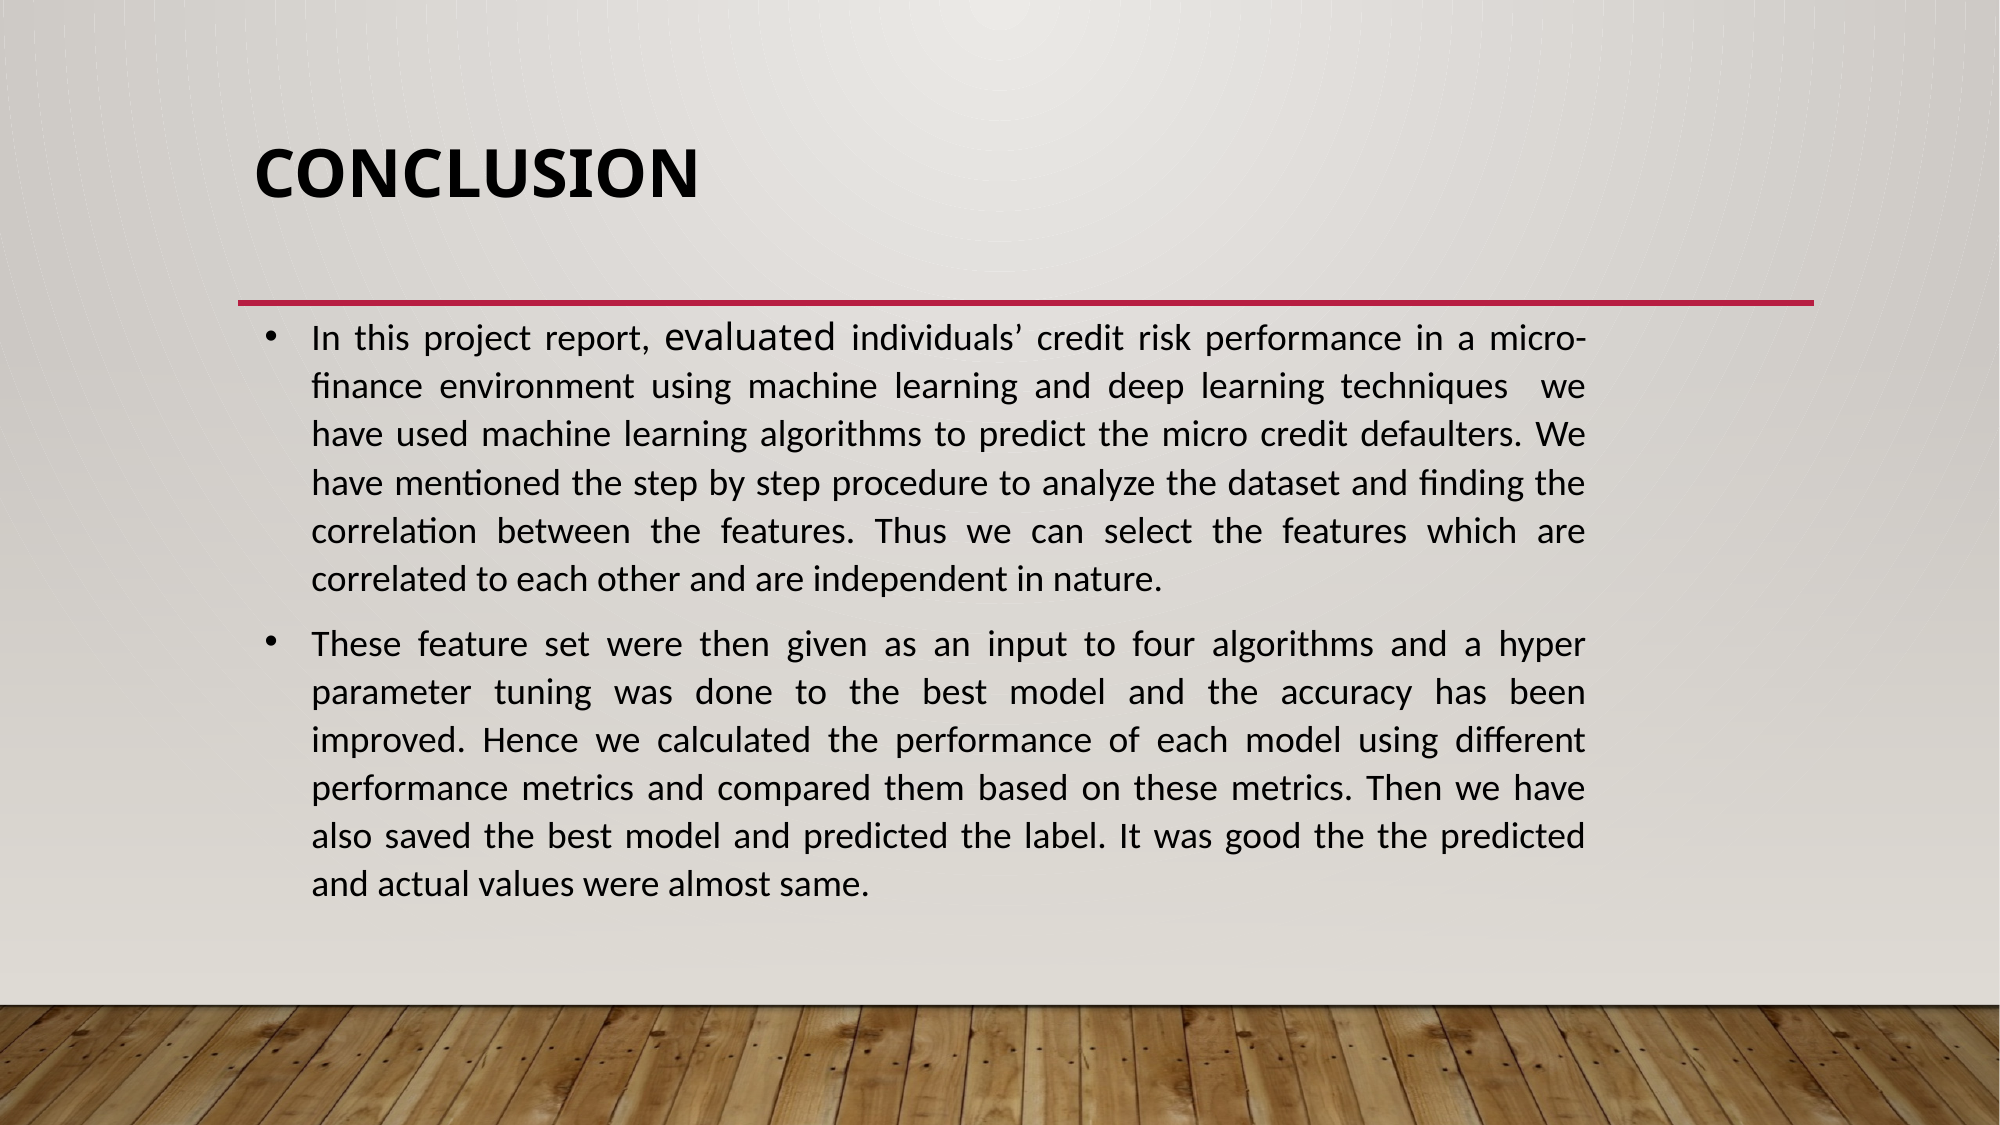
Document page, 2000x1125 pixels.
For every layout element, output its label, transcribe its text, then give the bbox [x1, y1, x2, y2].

text_box In this project report, evaluated individuals’ credit risk performance in a micro-finance environment using machine learning and deep learning techniques we have used machine learning algorithms to predict the micro credit defaulters. We have mentioned the step by step procedure to analyze the dataset and finding the correlation between the features. Thus we can select the features which are correlated to each other and are independent in nature. These feature set were then given as an input to four algorithms and a hyper parameter tuning was done to the best model and the accuracy has been improved. Hence we calculated the performance of each model using different performance metrics and compared them based on these metrics. Then we have also saved the best model and predicted the label. It was good the the predicted and actual values were almost same. [249, 302, 1603, 912]
picture [0, 1005, 2000, 1125]
title CONCLUSION [238, 131, 1813, 305]
